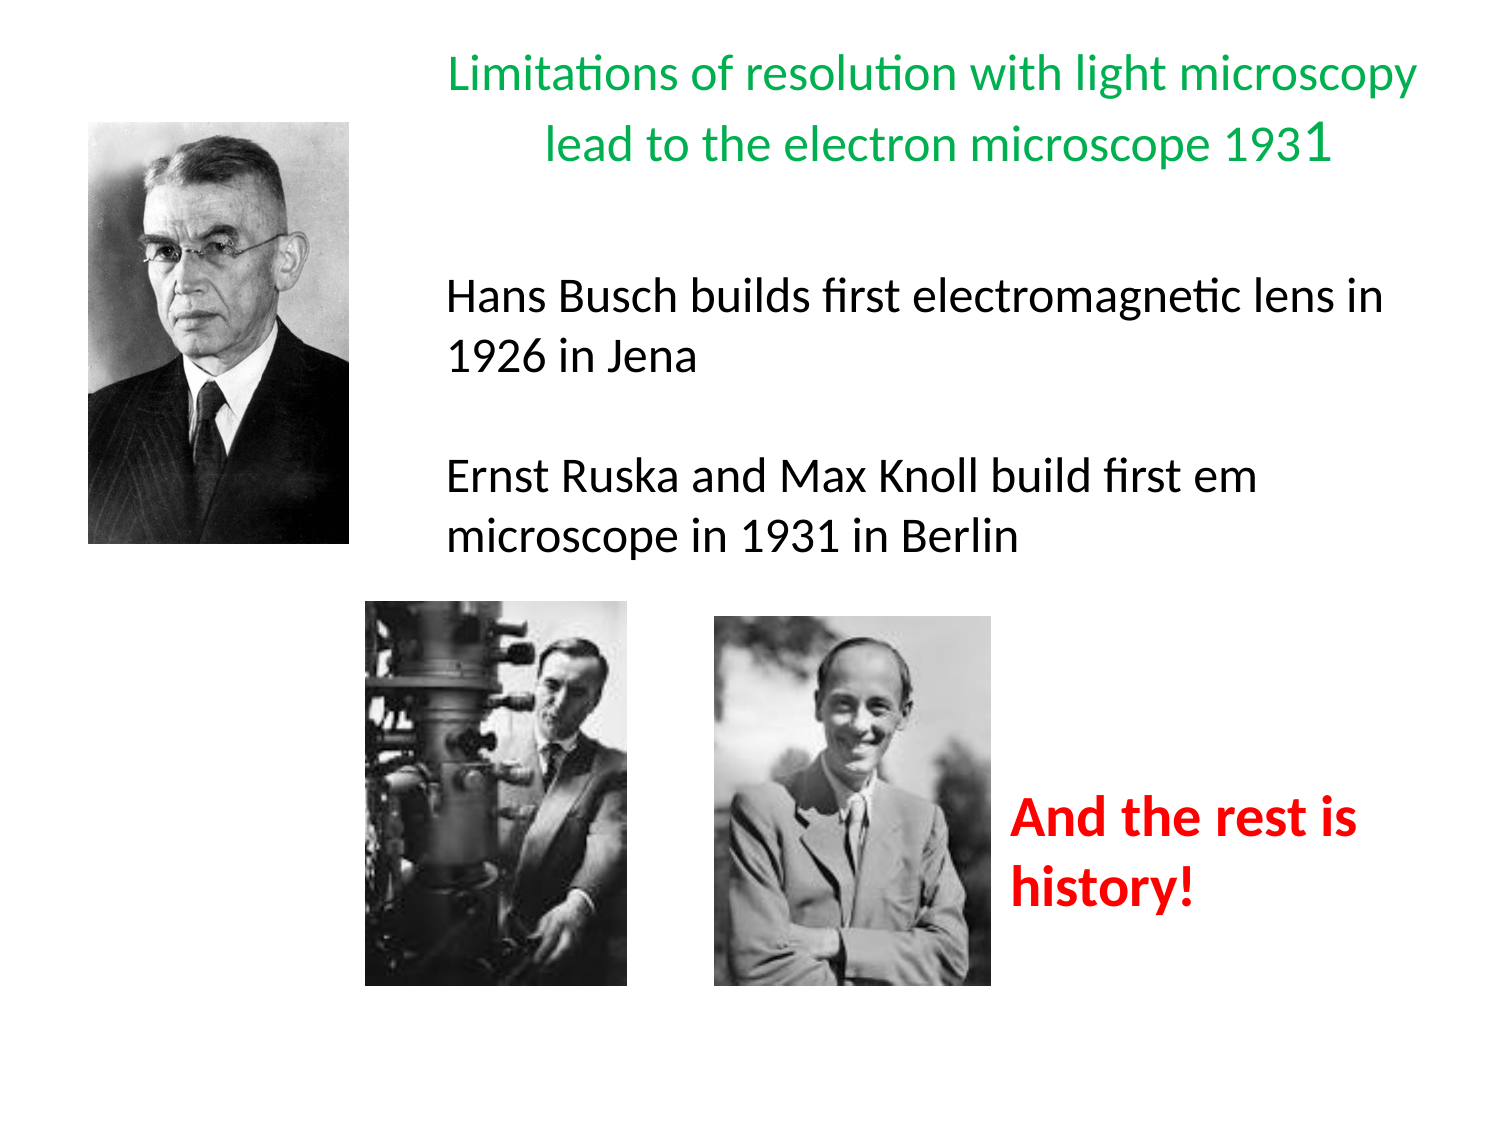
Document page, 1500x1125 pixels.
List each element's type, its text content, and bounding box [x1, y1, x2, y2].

text_box And the rest is history! [995, 770, 1457, 926]
picture [714, 615, 991, 986]
title Limitations of resolution with light microscopy lead to the electron microscope 1931 [348, 30, 1500, 256]
picture [365, 600, 628, 986]
text_box Hans Busch builds first electromagnetic lens in 1926 in Jena Ernst Ruska and Max Knoll build first em microscope in 1931 in Berlin [431, 255, 1499, 571]
picture [88, 121, 349, 544]
